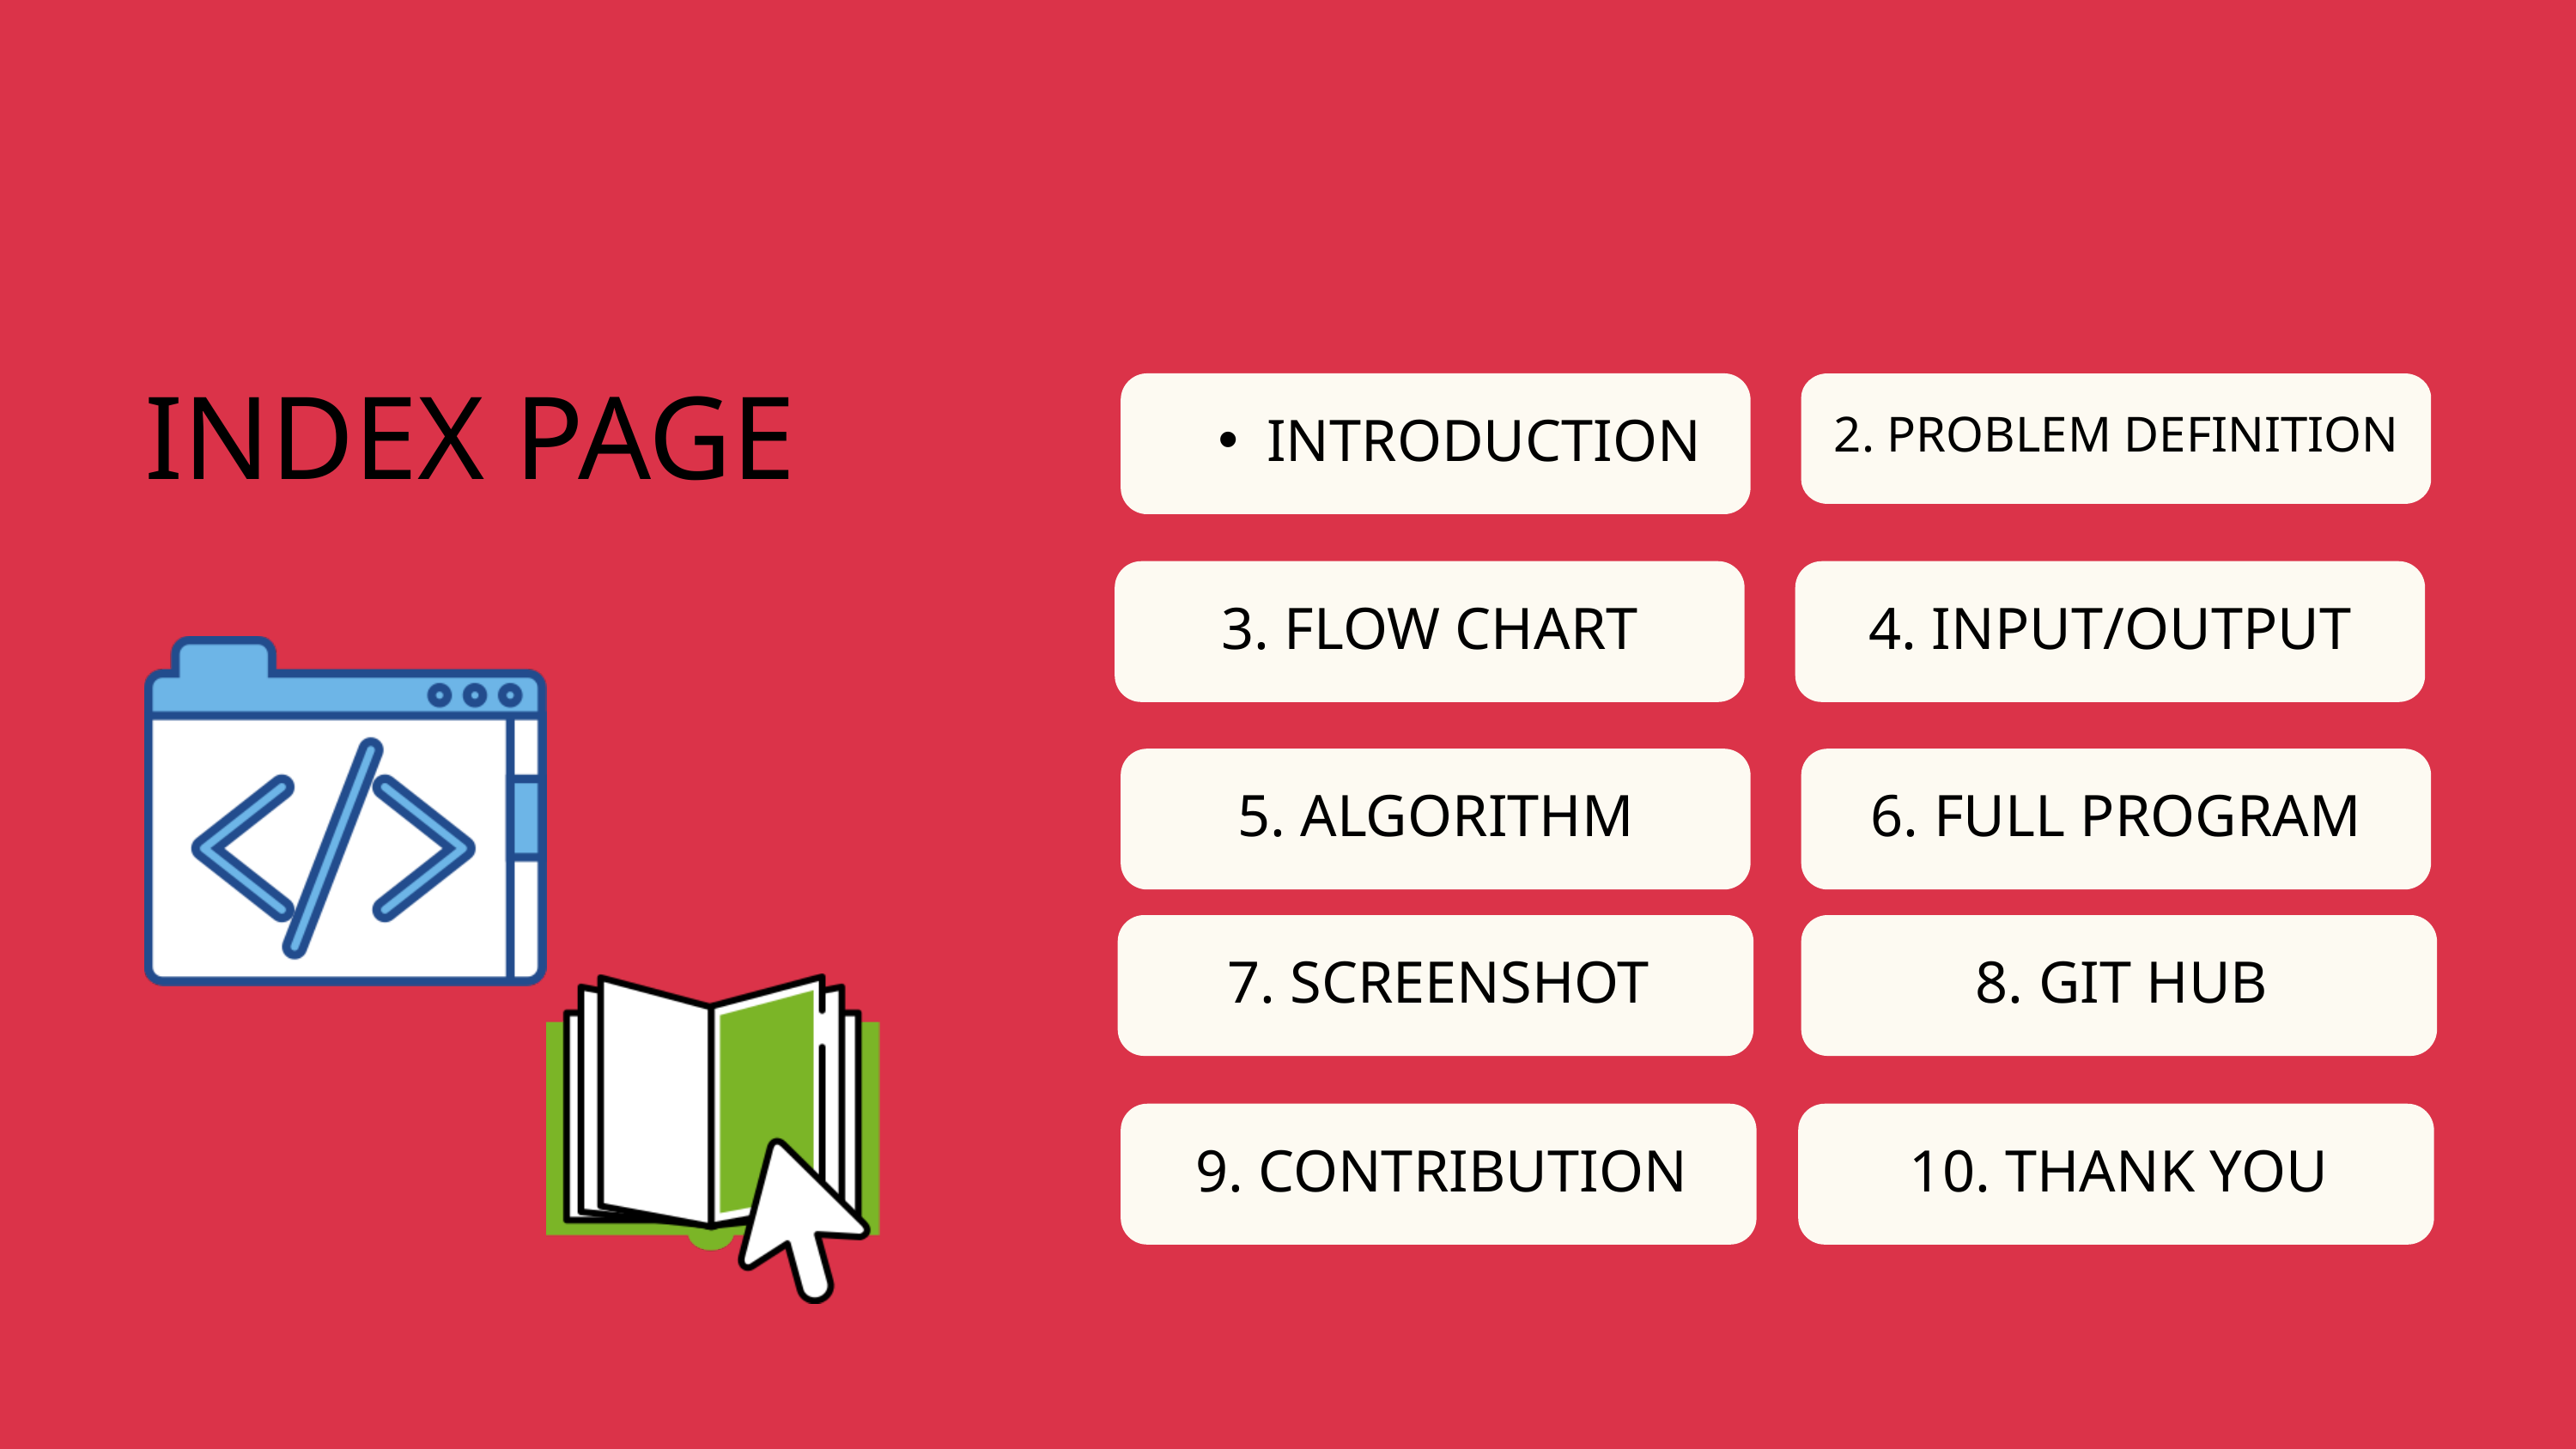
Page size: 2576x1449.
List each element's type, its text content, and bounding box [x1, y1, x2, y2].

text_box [1801, 914, 2438, 1057]
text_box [1795, 561, 2426, 703]
picture [144, 635, 880, 1304]
text_box INDEX PAGE [144, 388, 1007, 503]
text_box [1117, 914, 1754, 1057]
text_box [1797, 1103, 2434, 1246]
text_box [1114, 561, 1745, 703]
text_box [1801, 373, 2432, 505]
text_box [1801, 748, 2432, 890]
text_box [1120, 748, 1751, 890]
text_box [1120, 373, 1751, 515]
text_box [1120, 1103, 1757, 1246]
